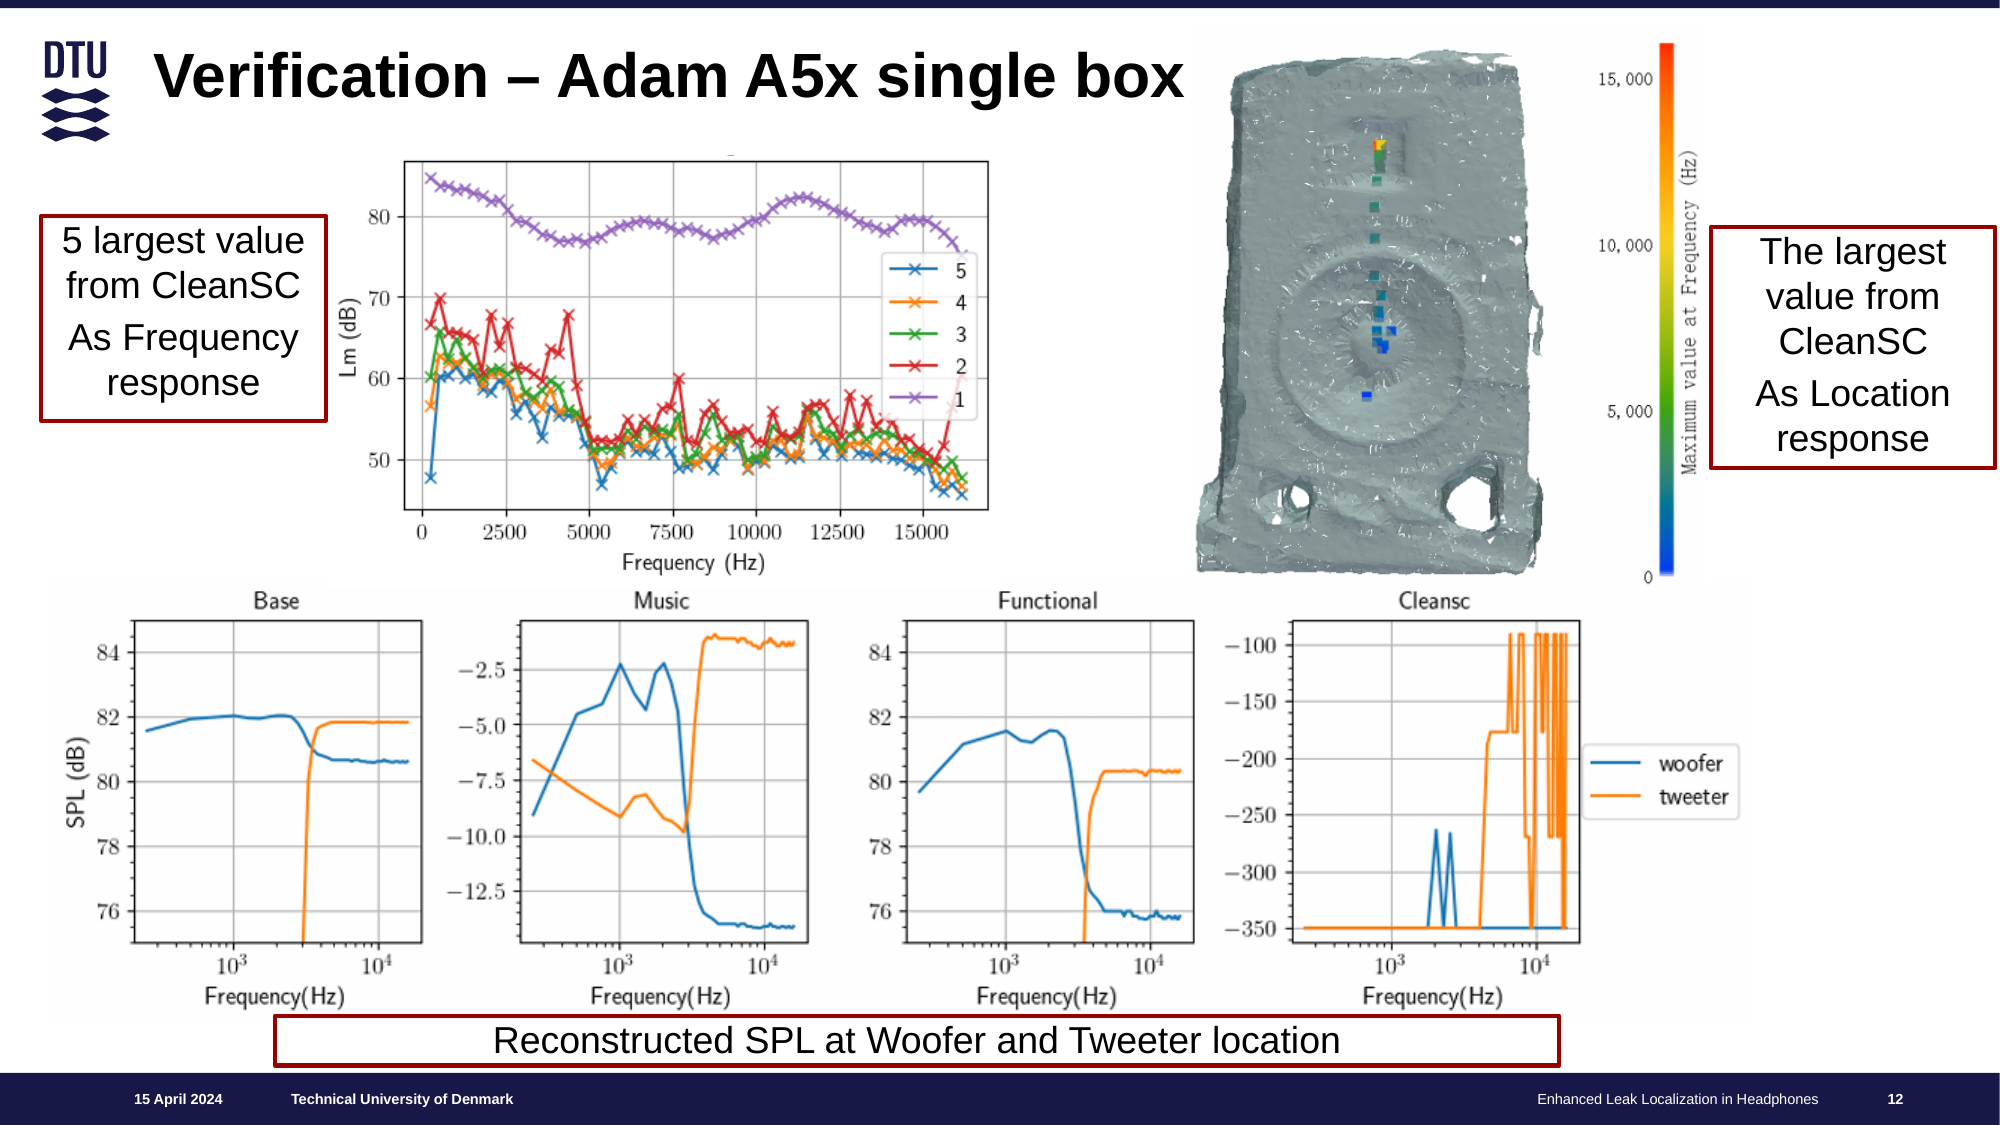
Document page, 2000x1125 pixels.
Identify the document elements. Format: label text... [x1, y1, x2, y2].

title Verification – Adam A5x single box [153, 0, 1681, 110]
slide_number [41, 1073, 223, 1125]
text_box Reconstructed SPL at Woofer and Tweeter location [273, 1037, 1561, 1068]
picture [41, 15, 1789, 1026]
slide_number 12 [1887, 1073, 1959, 1125]
text_box 5 largest value from CleanSC As Frequency response [39, 214, 319, 423]
footer Enhanced Leak Localization in Headphones [917, 1073, 1819, 1125]
text_box The largest value from CleanSC As Location response [1716, 225, 1997, 470]
